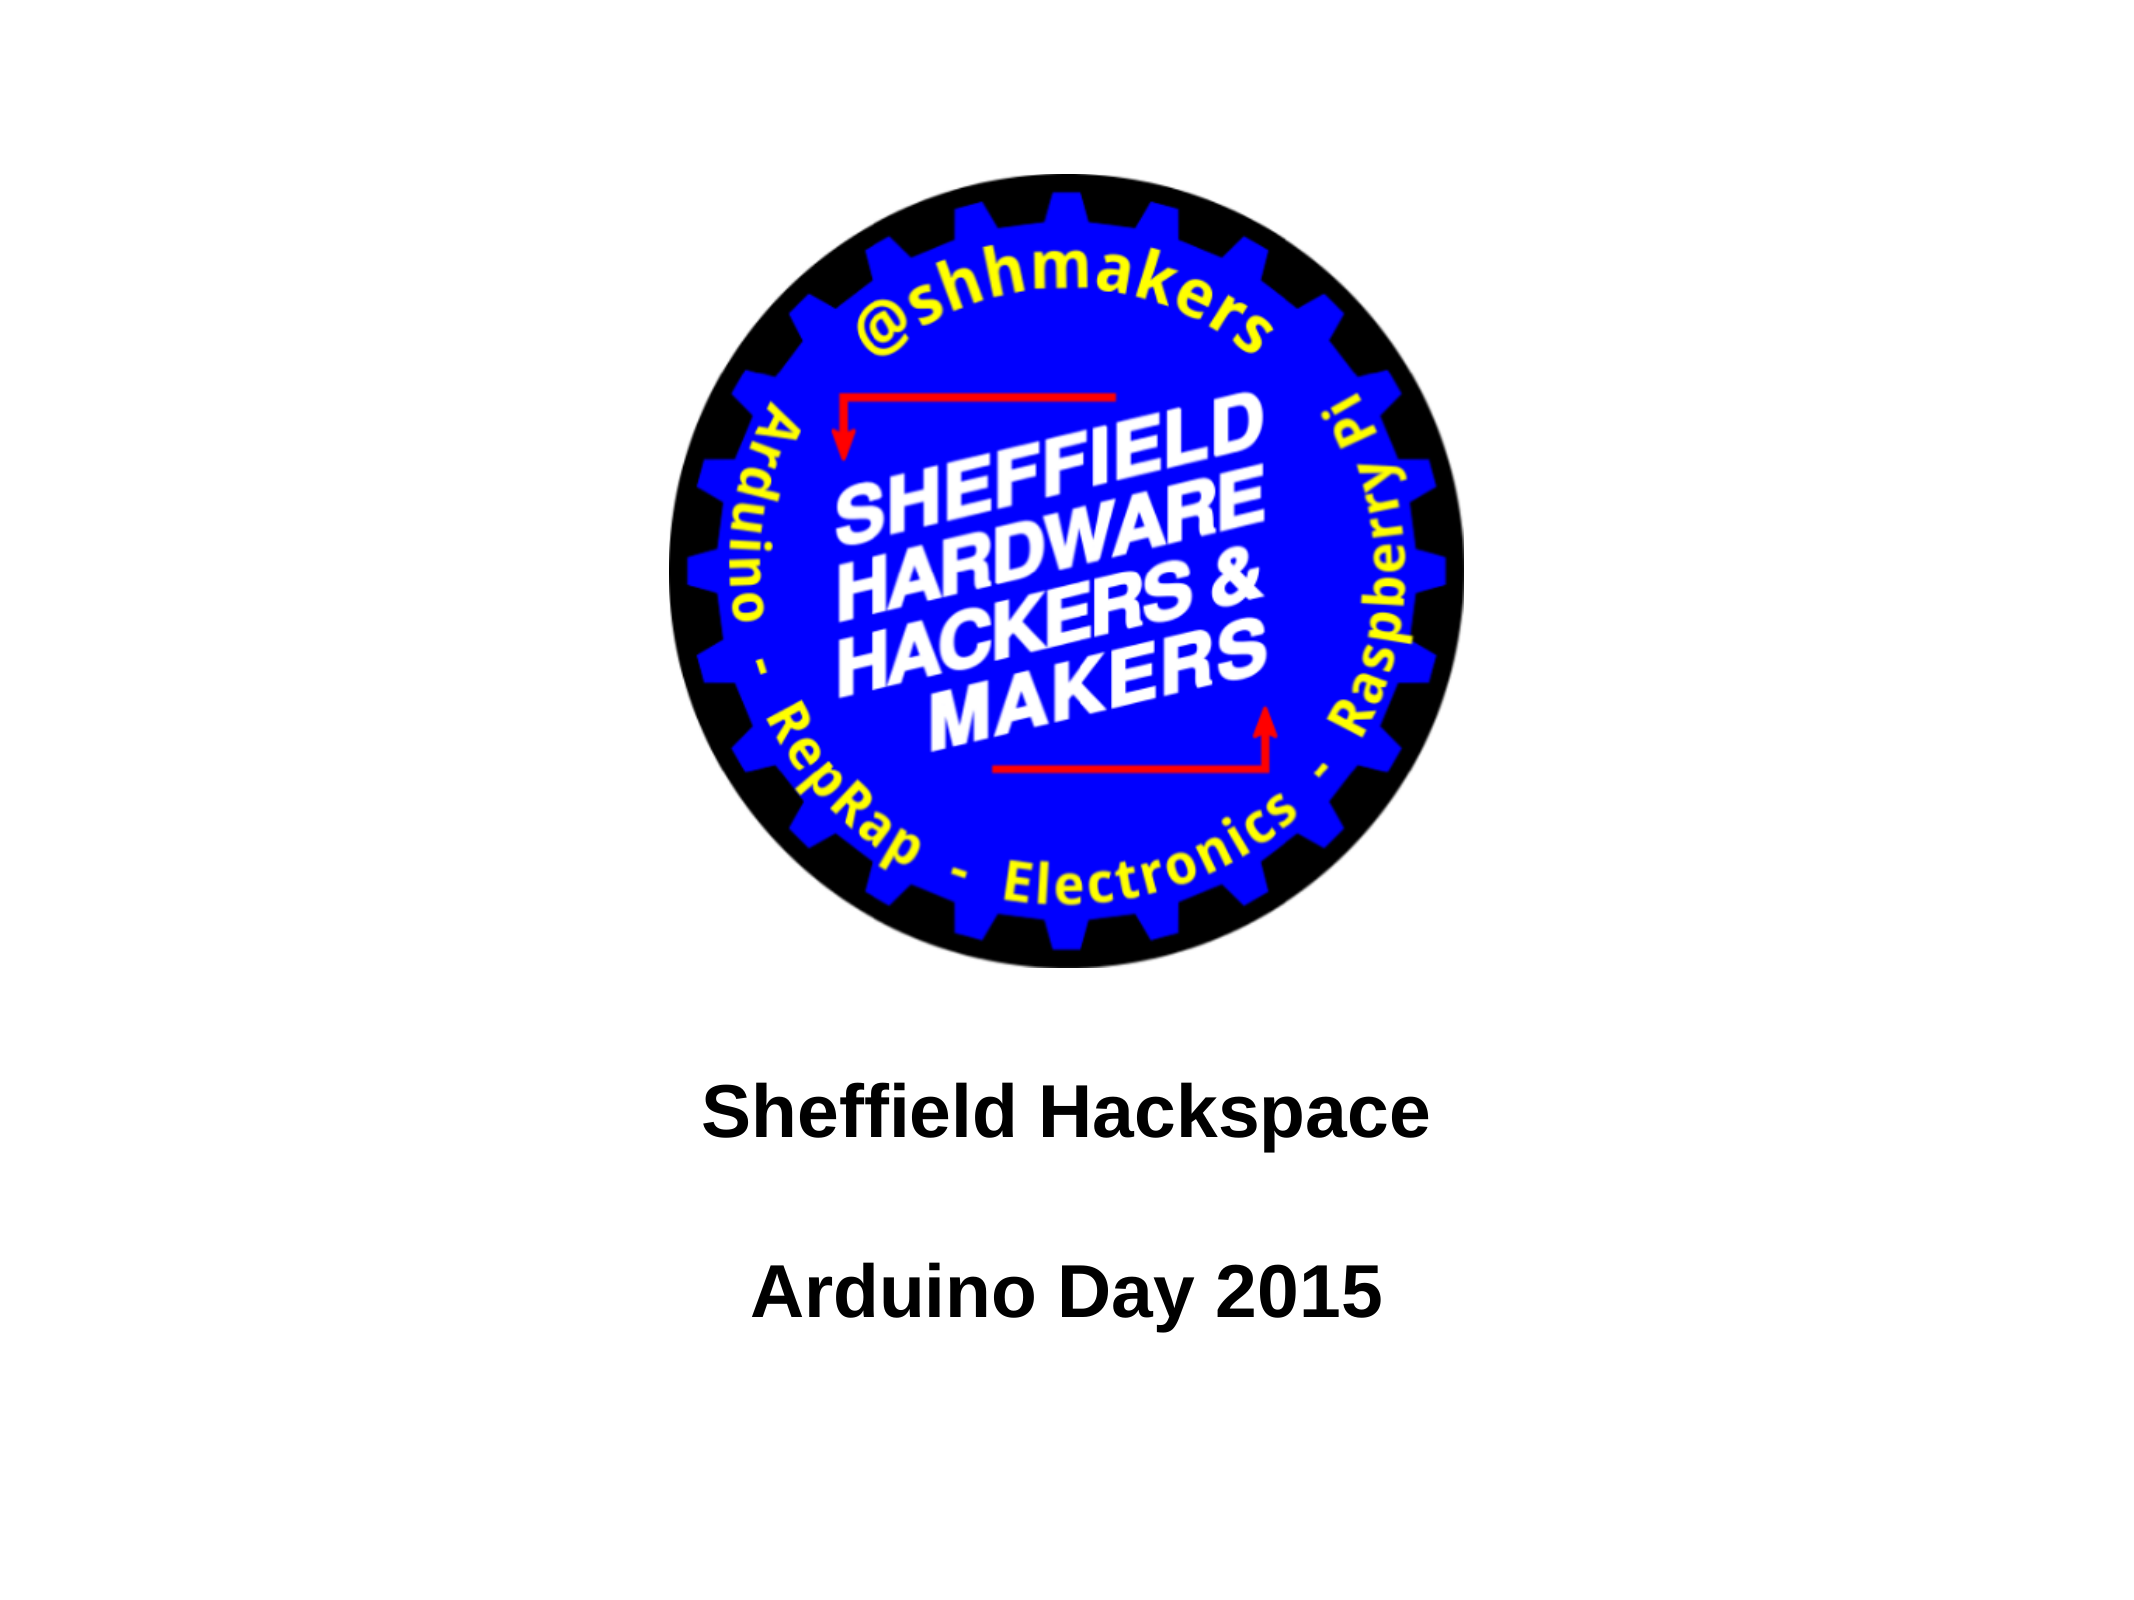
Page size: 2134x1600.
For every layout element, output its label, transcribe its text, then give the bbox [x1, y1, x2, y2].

text_box Sheffield Hackspace Arduino Day 2015 [693, 1054, 1440, 1342]
picture [669, 173, 1464, 968]
